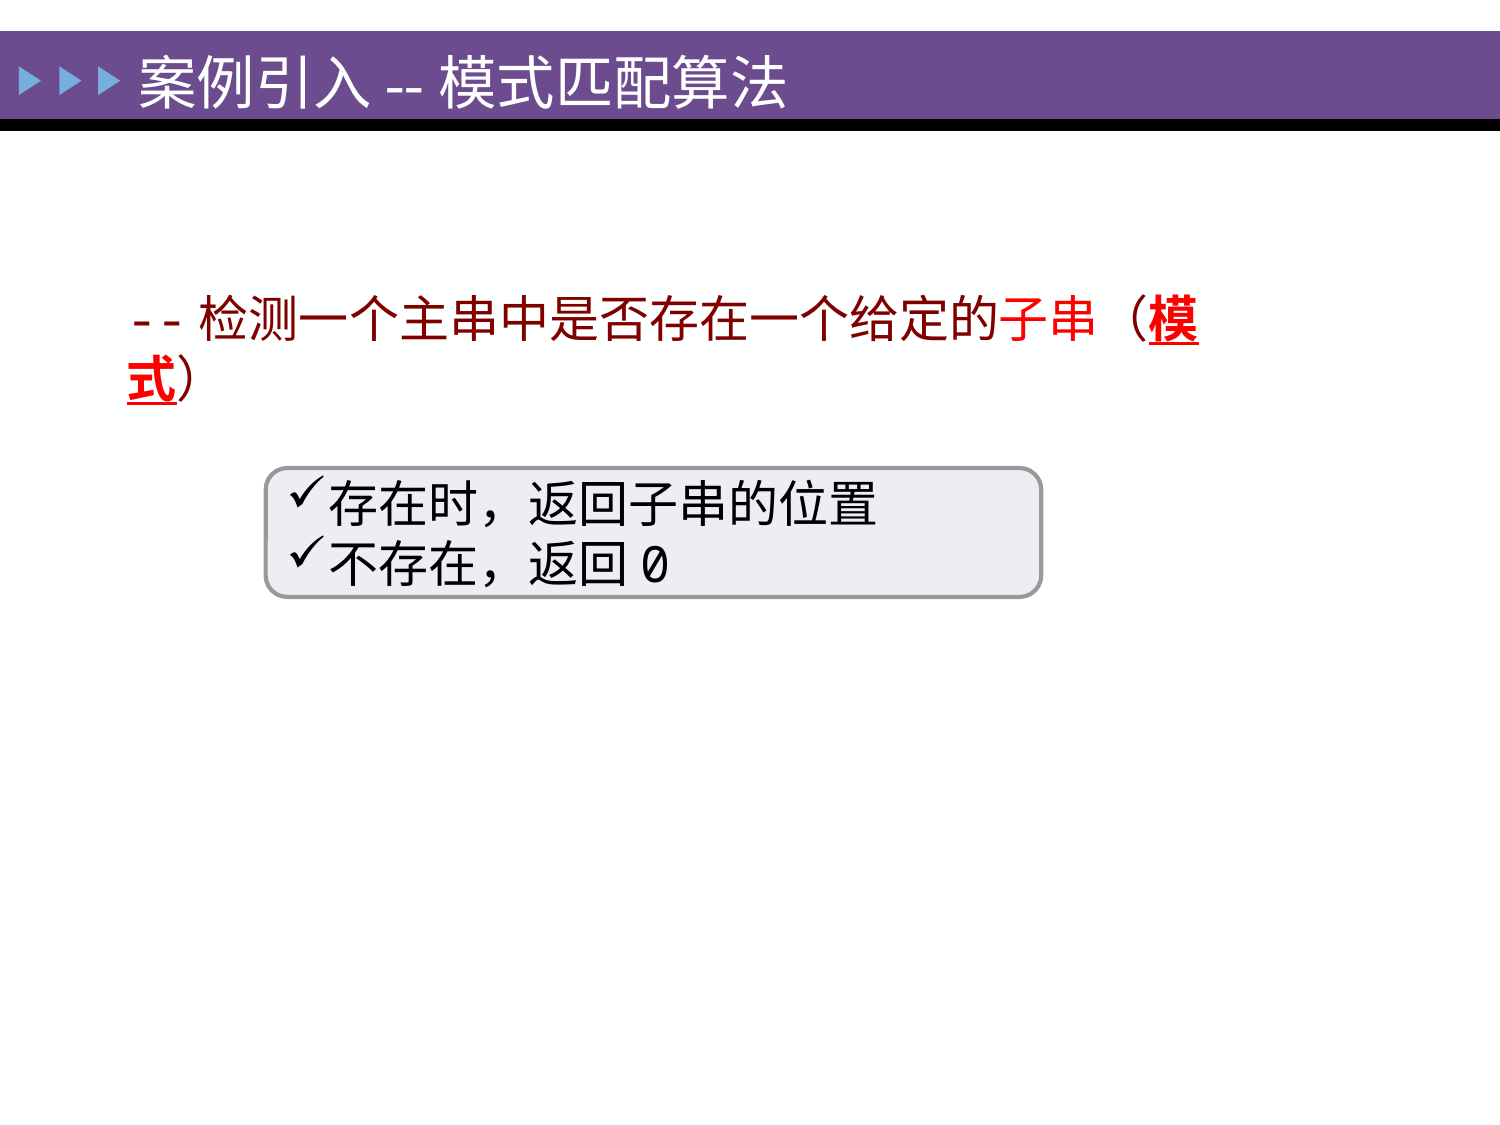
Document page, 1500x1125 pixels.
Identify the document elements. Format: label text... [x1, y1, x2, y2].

text_box 案例引入--模式匹配算法 [123, 31, 934, 131]
text_box --检测一个主串中是否存在一个给定的子串（模式） [112, 280, 1299, 416]
text_box 存在时，返回子串的位置 不存在，返回0 [263, 465, 1044, 600]
